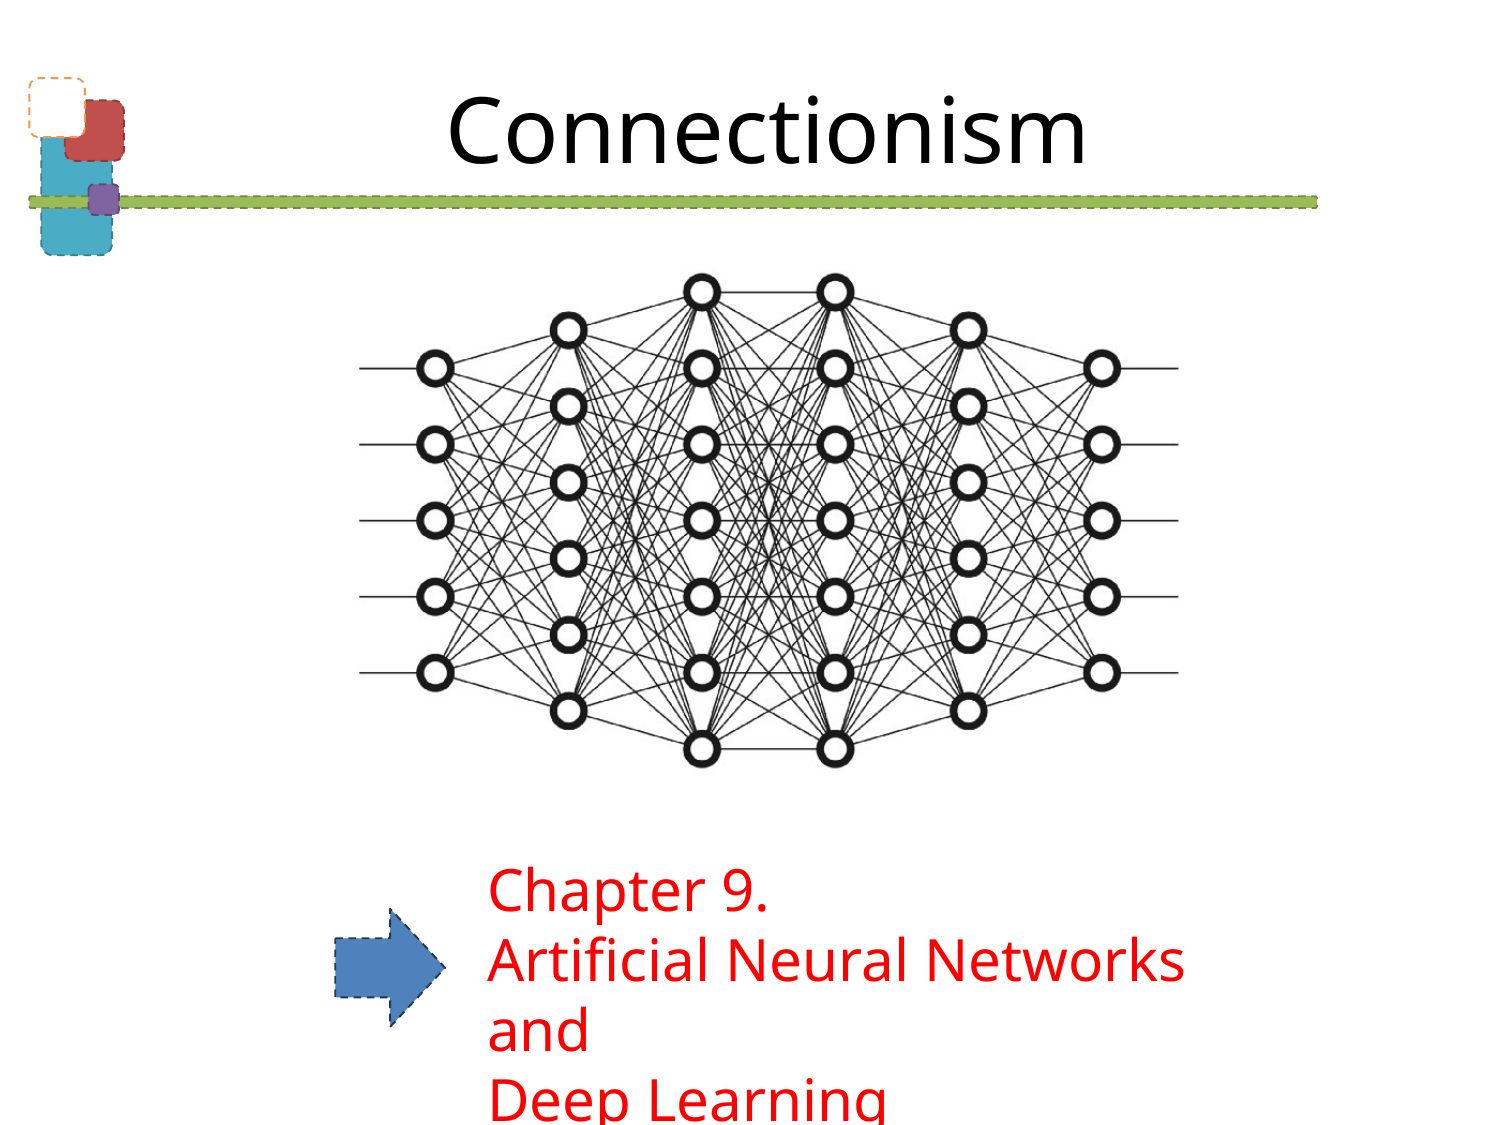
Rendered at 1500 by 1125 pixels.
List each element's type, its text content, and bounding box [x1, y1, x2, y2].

picture [340, 235, 1197, 807]
text_box [335, 908, 446, 1027]
title Connectionism [112, 45, 1425, 209]
text_box Chapter 9. Artificial Neural Networks and Deep Learning [472, 845, 1309, 1125]
